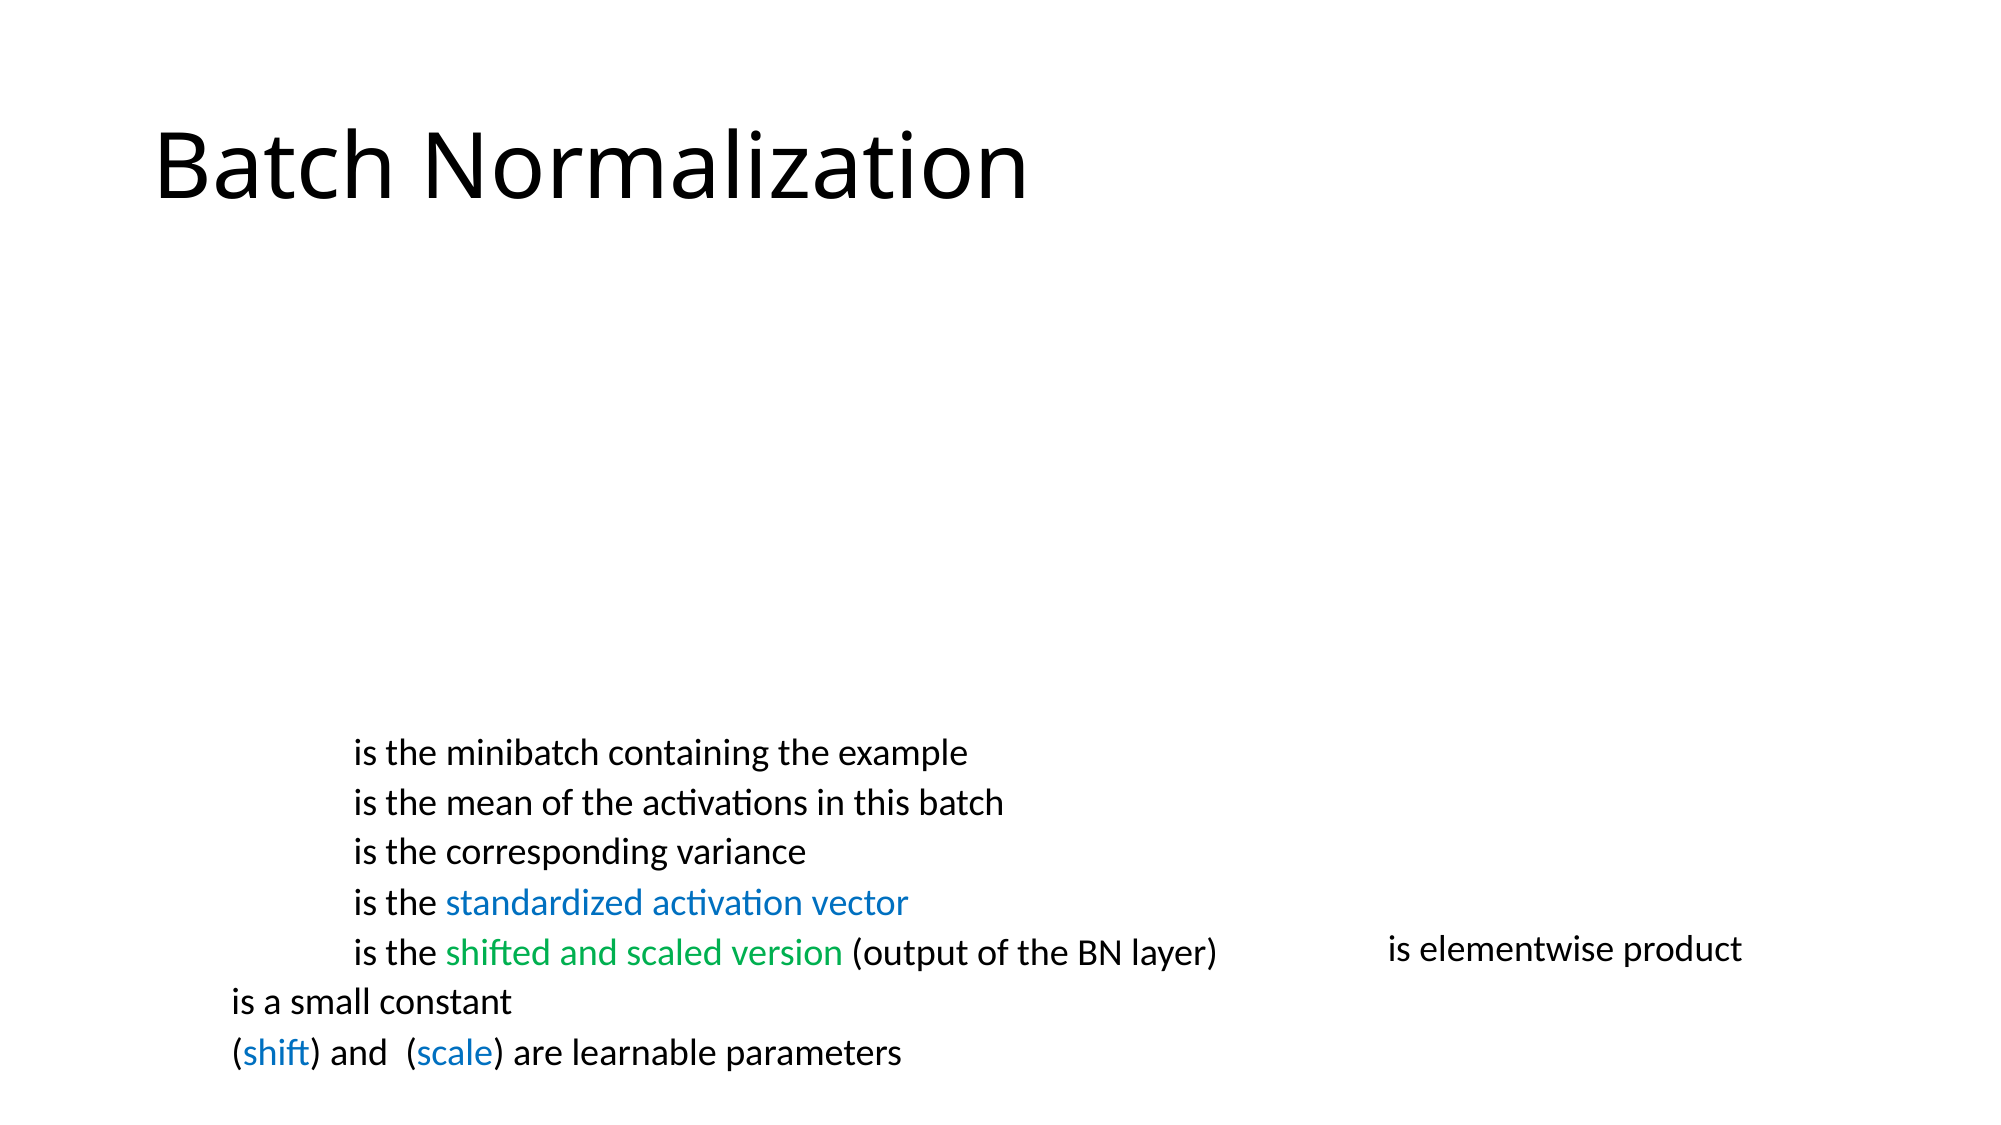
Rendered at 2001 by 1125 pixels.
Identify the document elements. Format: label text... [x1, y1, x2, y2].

title Batch Normalization [137, 59, 1863, 278]
